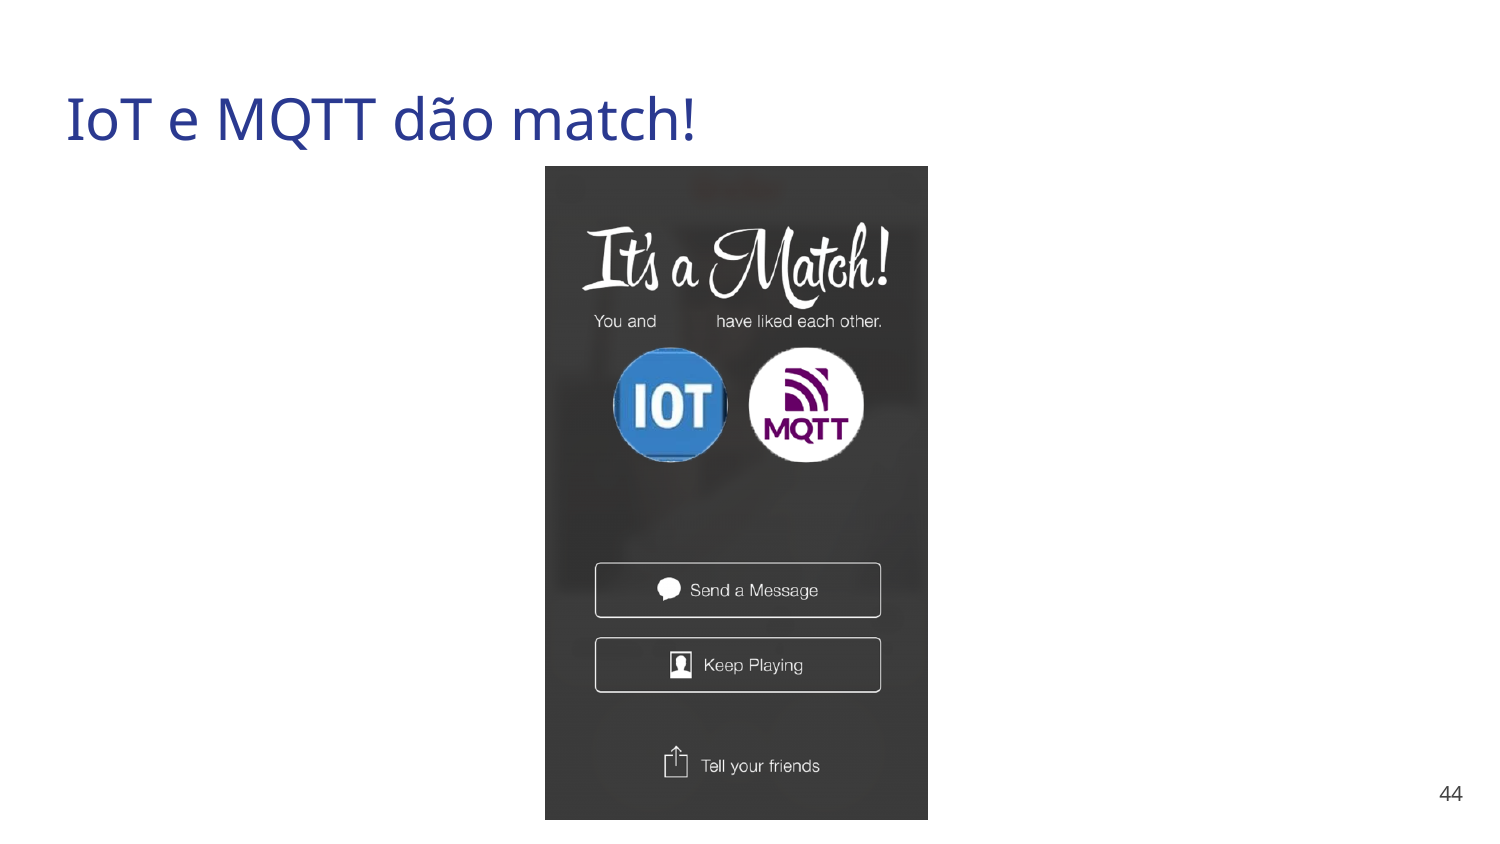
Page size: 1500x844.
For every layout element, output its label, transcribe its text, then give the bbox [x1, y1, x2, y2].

picture [544, 166, 928, 820]
title IoT e MQTT dão match! [51, 67, 1449, 167]
slide_number ‹#› [1387, 762, 1478, 828]
